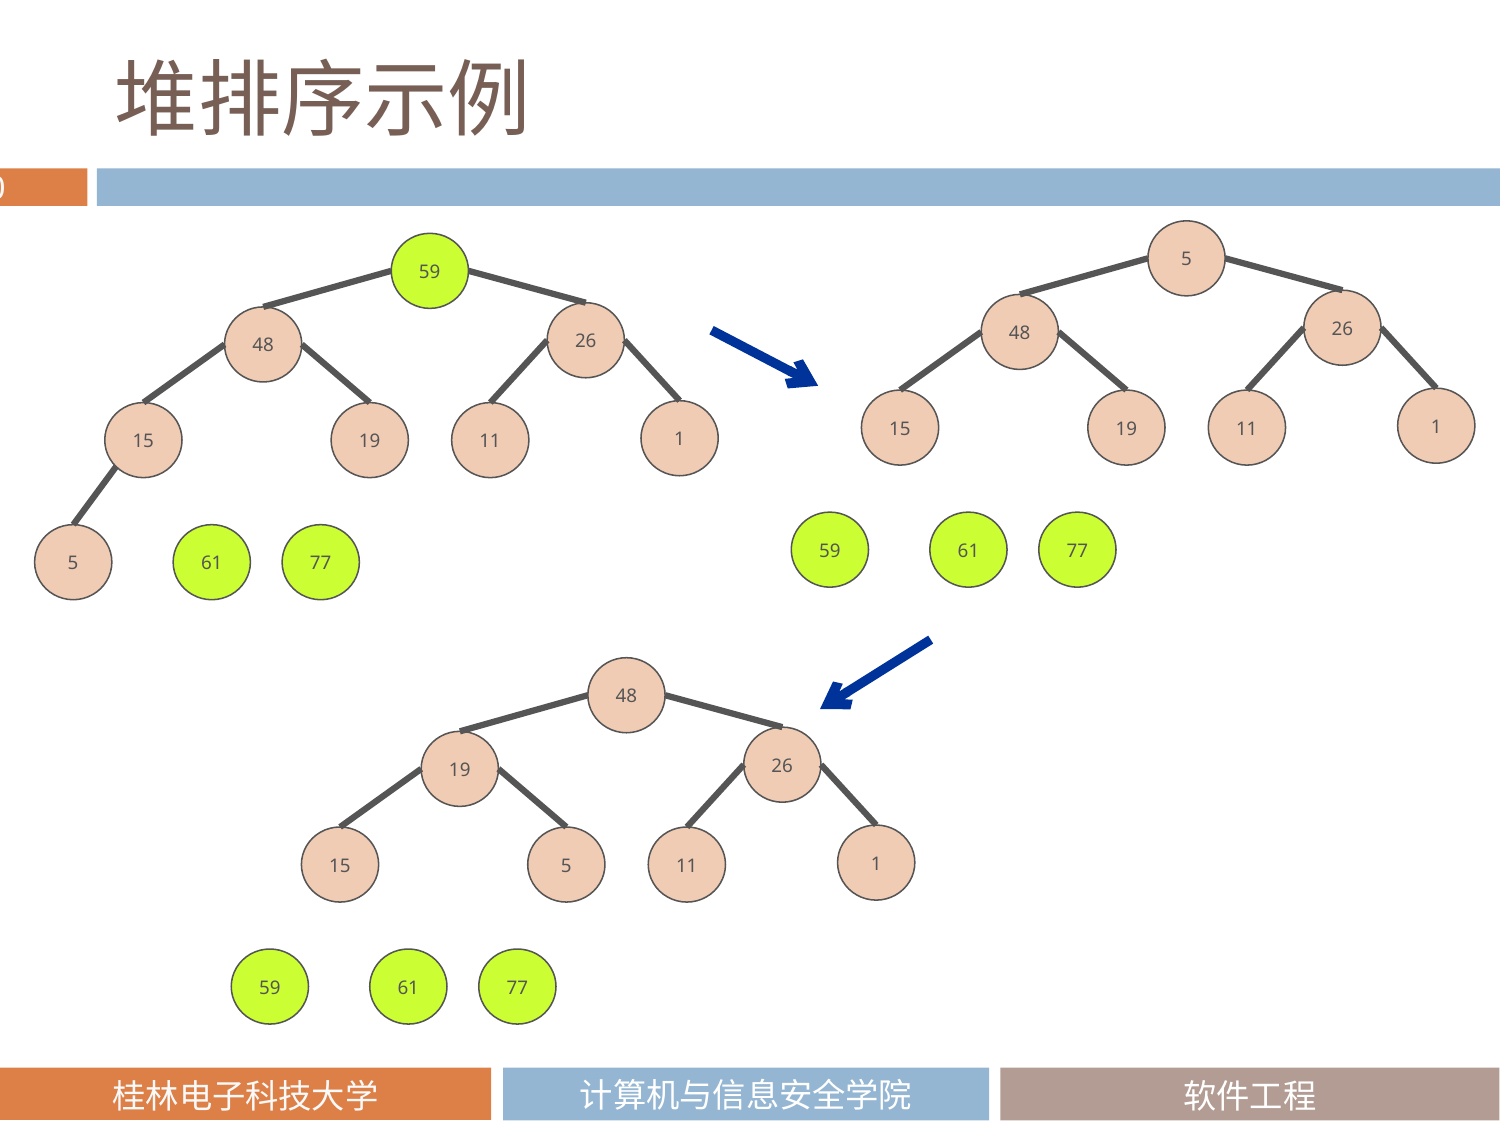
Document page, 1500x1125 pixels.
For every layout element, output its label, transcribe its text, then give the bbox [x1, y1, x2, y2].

text_box 59 [391, 233, 469, 309]
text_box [301, 344, 370, 403]
text_box 1 [640, 400, 719, 476]
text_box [1246, 327, 1304, 391]
text_box 11 [648, 827, 726, 903]
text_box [498, 768, 567, 827]
text_box 19 [1087, 390, 1166, 466]
text_box 15 [861, 390, 939, 466]
text_box 26 [1303, 290, 1381, 366]
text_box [73, 466, 117, 525]
text_box 15 [104, 402, 183, 478]
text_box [1019, 258, 1148, 295]
text_box 77 [1038, 512, 1117, 588]
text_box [490, 340, 548, 403]
text_box 77 [282, 524, 360, 600]
text_box 5 [527, 827, 605, 903]
text_box 19 [421, 731, 499, 807]
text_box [468, 270, 586, 303]
text_box 48 [588, 657, 665, 733]
text_box 26 [547, 302, 625, 378]
text_box 11 [1208, 390, 1286, 466]
text_box 1 [837, 825, 915, 901]
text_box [1381, 327, 1437, 389]
text_box 61 [173, 524, 251, 600]
text_box 48 [224, 306, 302, 382]
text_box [340, 768, 422, 827]
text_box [821, 764, 877, 826]
text_box 5 [1148, 220, 1225, 296]
text_box 15 [301, 827, 379, 903]
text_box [143, 344, 225, 403]
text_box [900, 331, 982, 391]
text_box 19 [331, 402, 409, 478]
text_box 59 [231, 949, 309, 1025]
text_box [820, 639, 931, 710]
text_box 61 [369, 949, 447, 1025]
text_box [1225, 258, 1343, 291]
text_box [263, 270, 392, 307]
text_box 77 [478, 949, 557, 1025]
text_box 5 [34, 524, 112, 600]
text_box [686, 764, 744, 827]
text_box 26 [743, 727, 821, 803]
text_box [1058, 331, 1127, 391]
title 堆排序示例 [99, 37, 1438, 155]
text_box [711, 330, 819, 386]
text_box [624, 340, 680, 401]
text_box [459, 695, 588, 732]
text_box 11 [451, 402, 529, 478]
text_box 59 [791, 512, 869, 588]
text_box 61 [929, 512, 1008, 588]
text_box 1 [1397, 388, 1475, 464]
text_box 48 [981, 294, 1059, 370]
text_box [665, 695, 783, 728]
